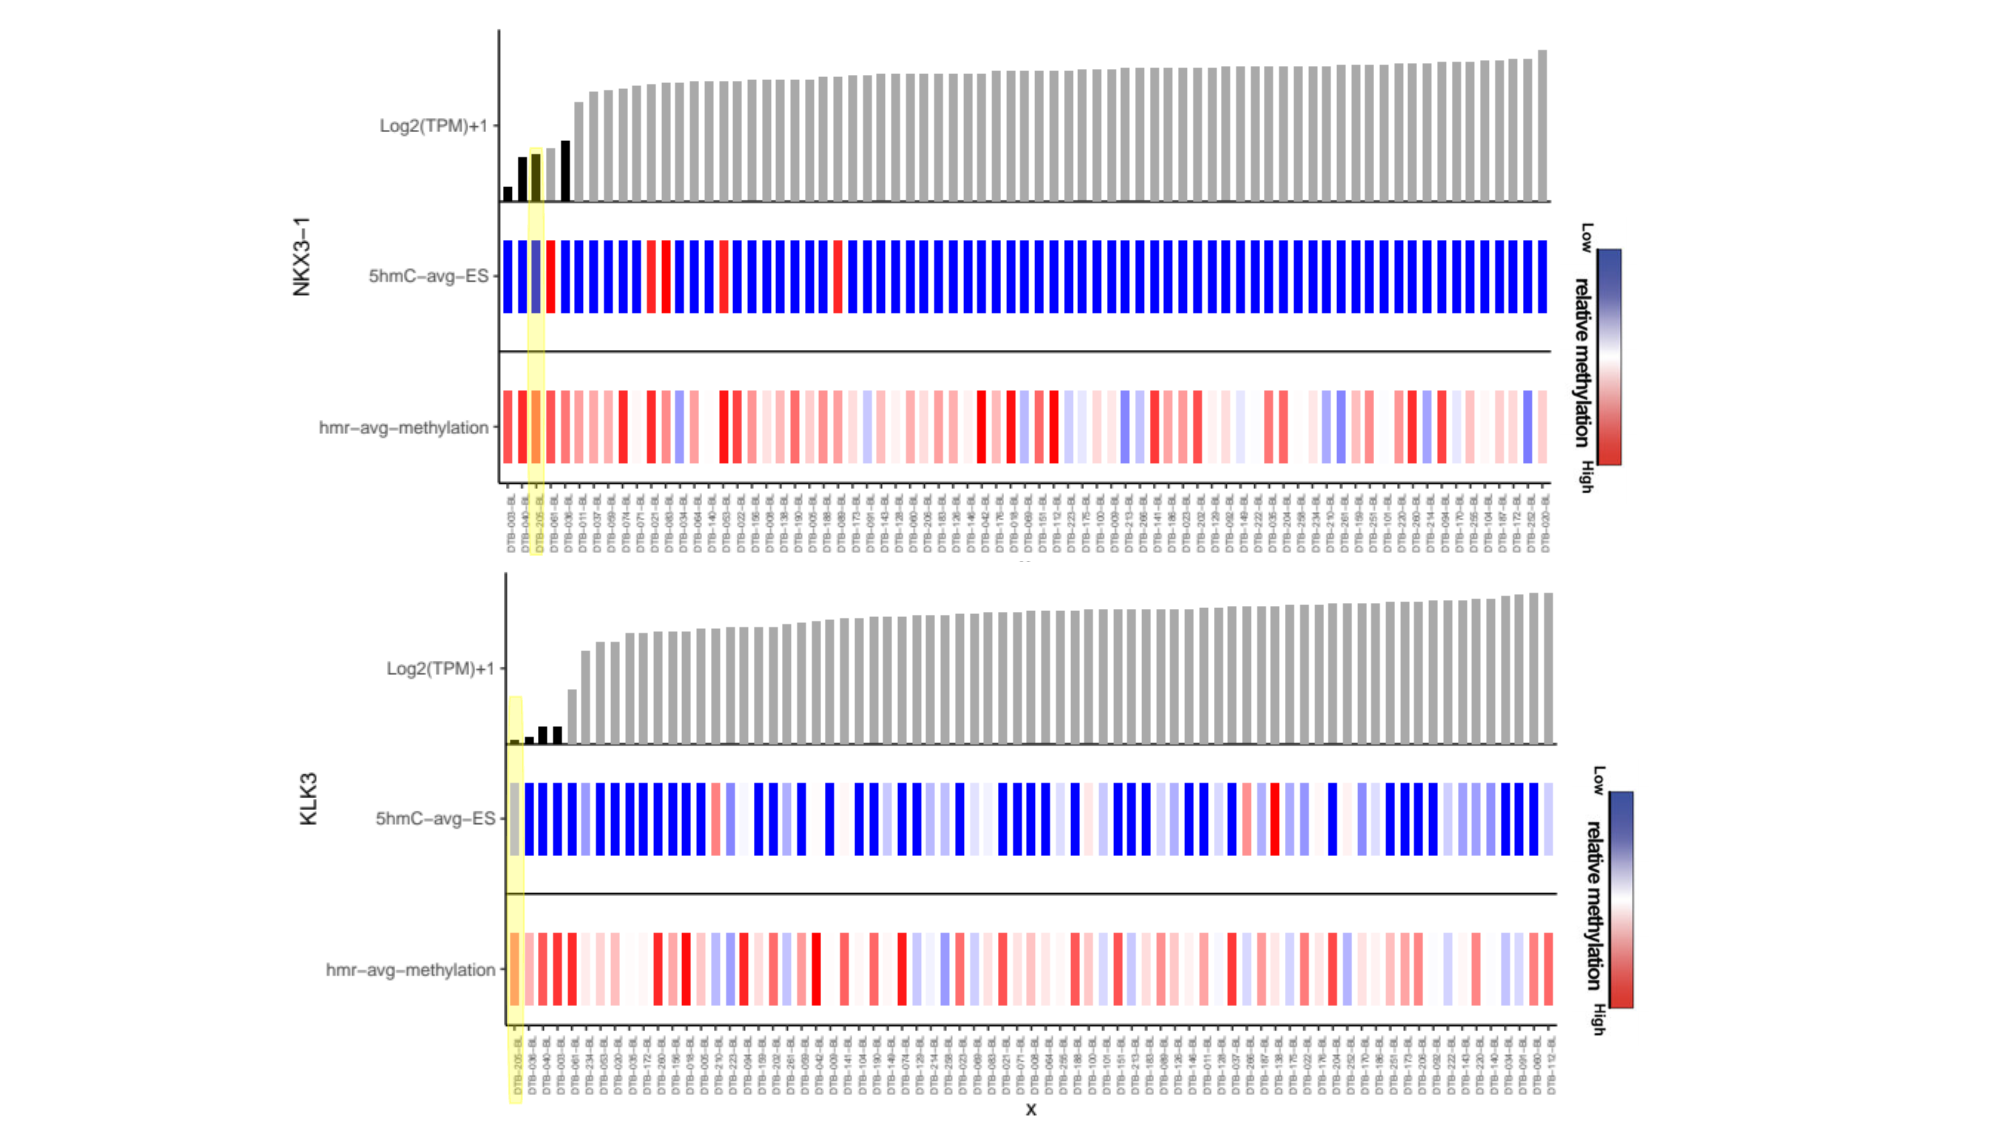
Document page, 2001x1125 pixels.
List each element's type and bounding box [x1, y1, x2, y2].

picture [283, 19, 1754, 1125]
